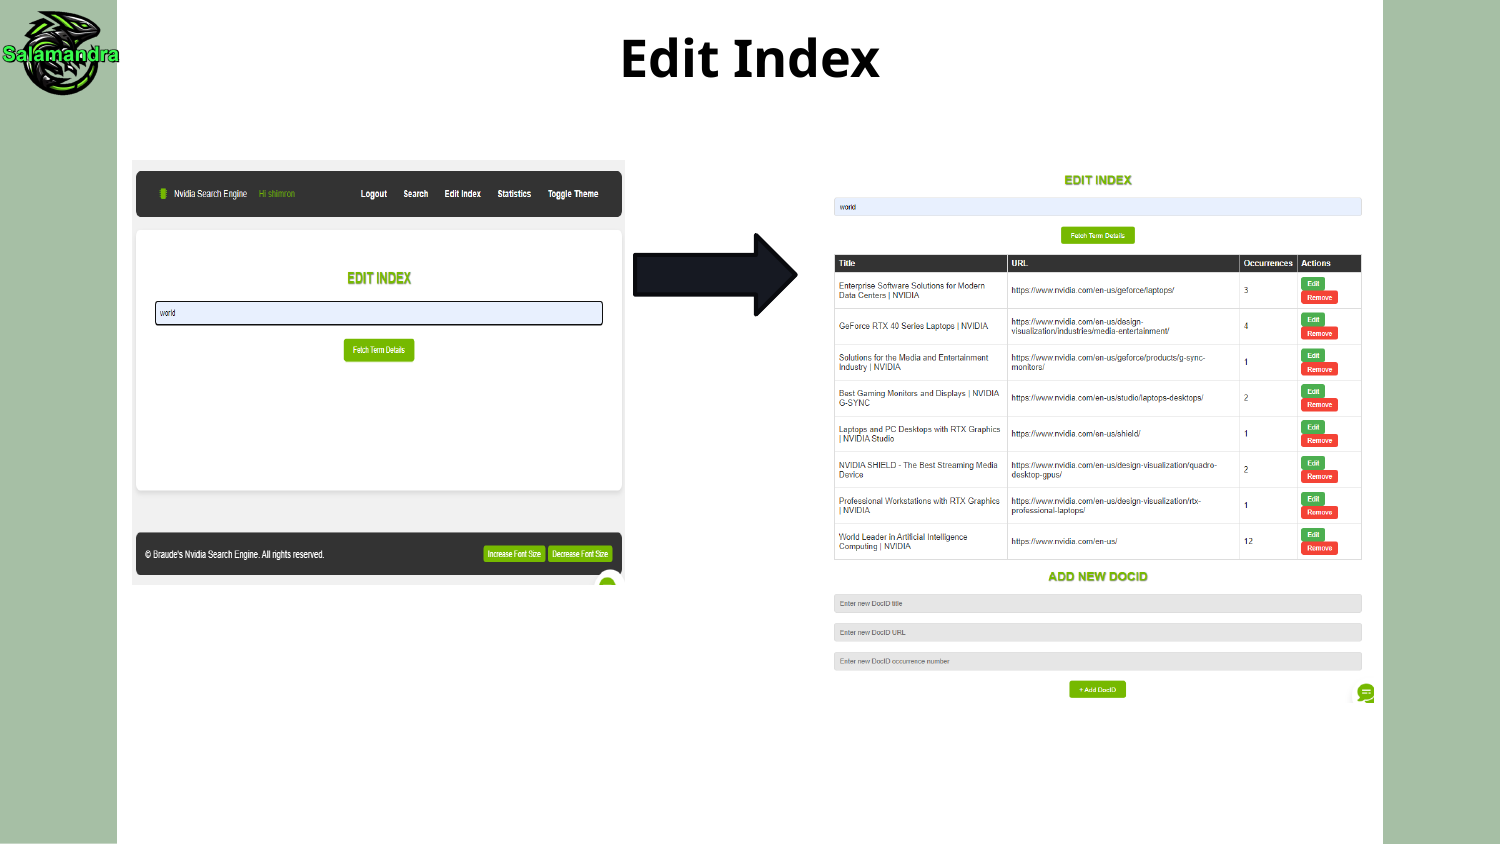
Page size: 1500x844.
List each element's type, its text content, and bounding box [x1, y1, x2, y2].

title Edit Index [148, 10, 1383, 101]
picture [131, 160, 625, 585]
picture [817, 160, 1374, 703]
text_box [633, 233, 798, 317]
picture [0, 6, 145, 114]
